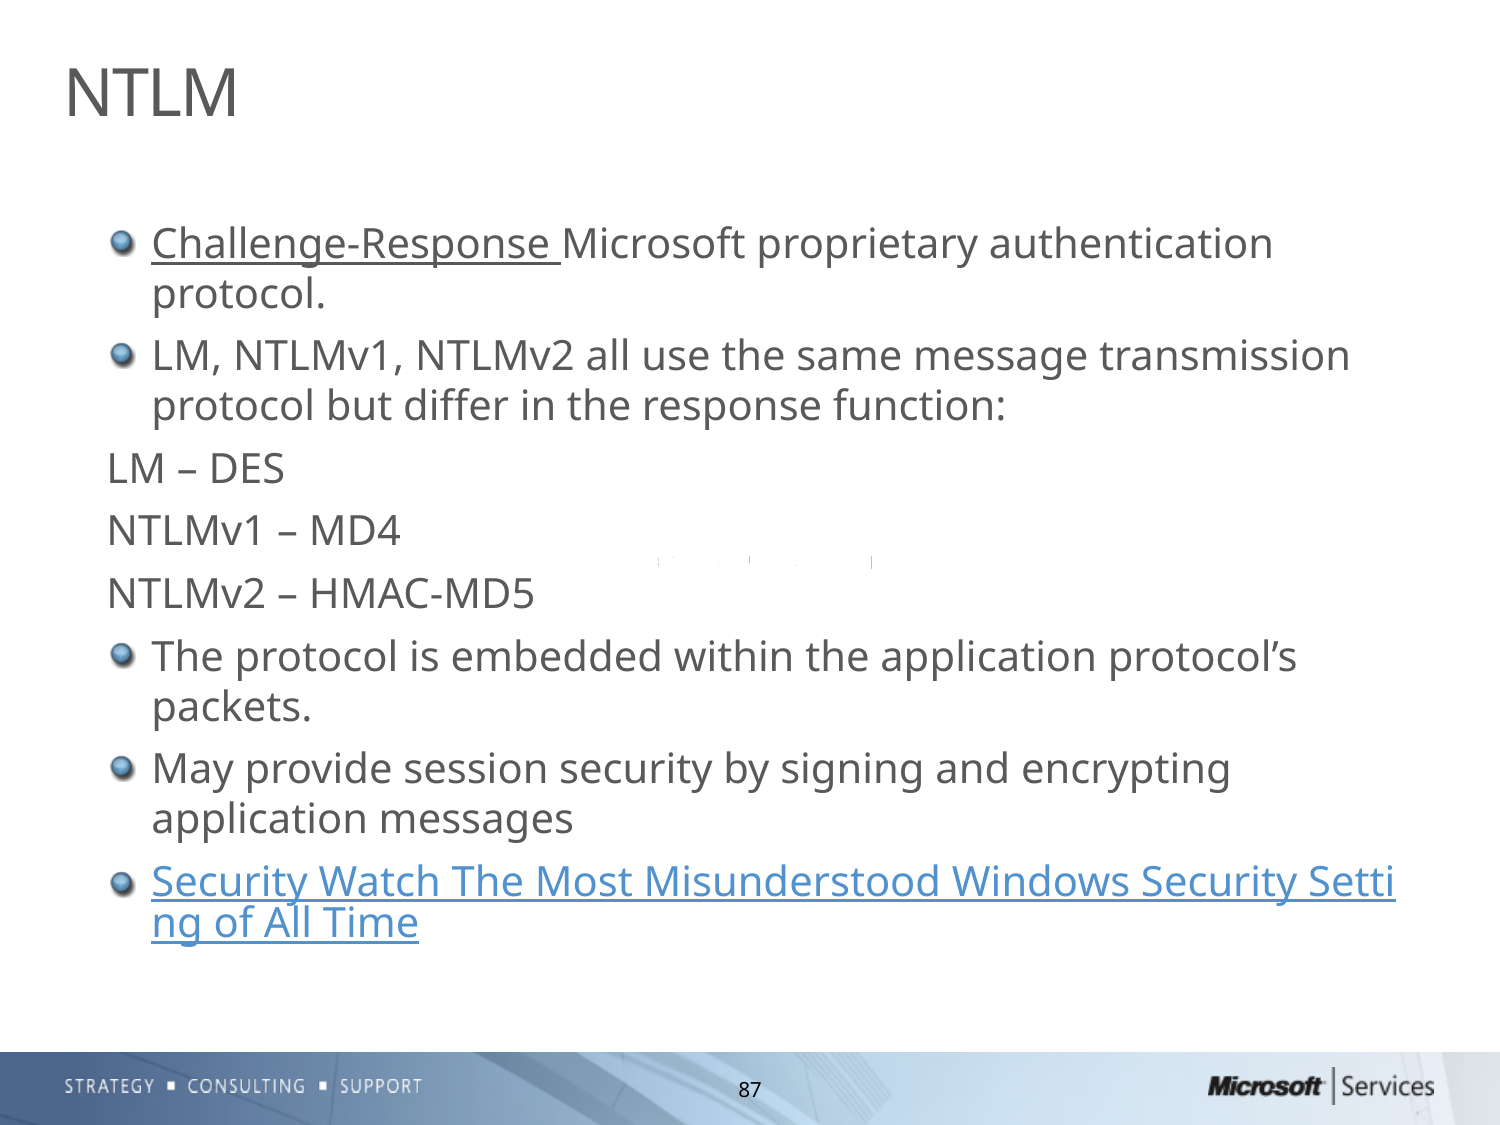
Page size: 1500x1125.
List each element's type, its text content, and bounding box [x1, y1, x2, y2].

picture [106, 868, 136, 898]
picture [106, 226, 136, 257]
picture [106, 639, 136, 669]
picture [0, 1052, 1500, 1125]
picture [106, 752, 136, 782]
title NTLM [63, 59, 1436, 143]
picture [106, 339, 136, 369]
list Challenge-Response Microsoft proprietary authentication protocol. LM, NTLMv1, NTLMv2 all use the same message transmission protocol but differ in the response function: LM – DES NTLMv1 – MD4 NTLMv2 – HMAC-MD5 The protocol is embedded within the application protocol’s packets. May provide session security by signing and encrypting application messages Security Watch The Most Misunderstood Windows Security Setting of All Time [106, 216, 1407, 861]
